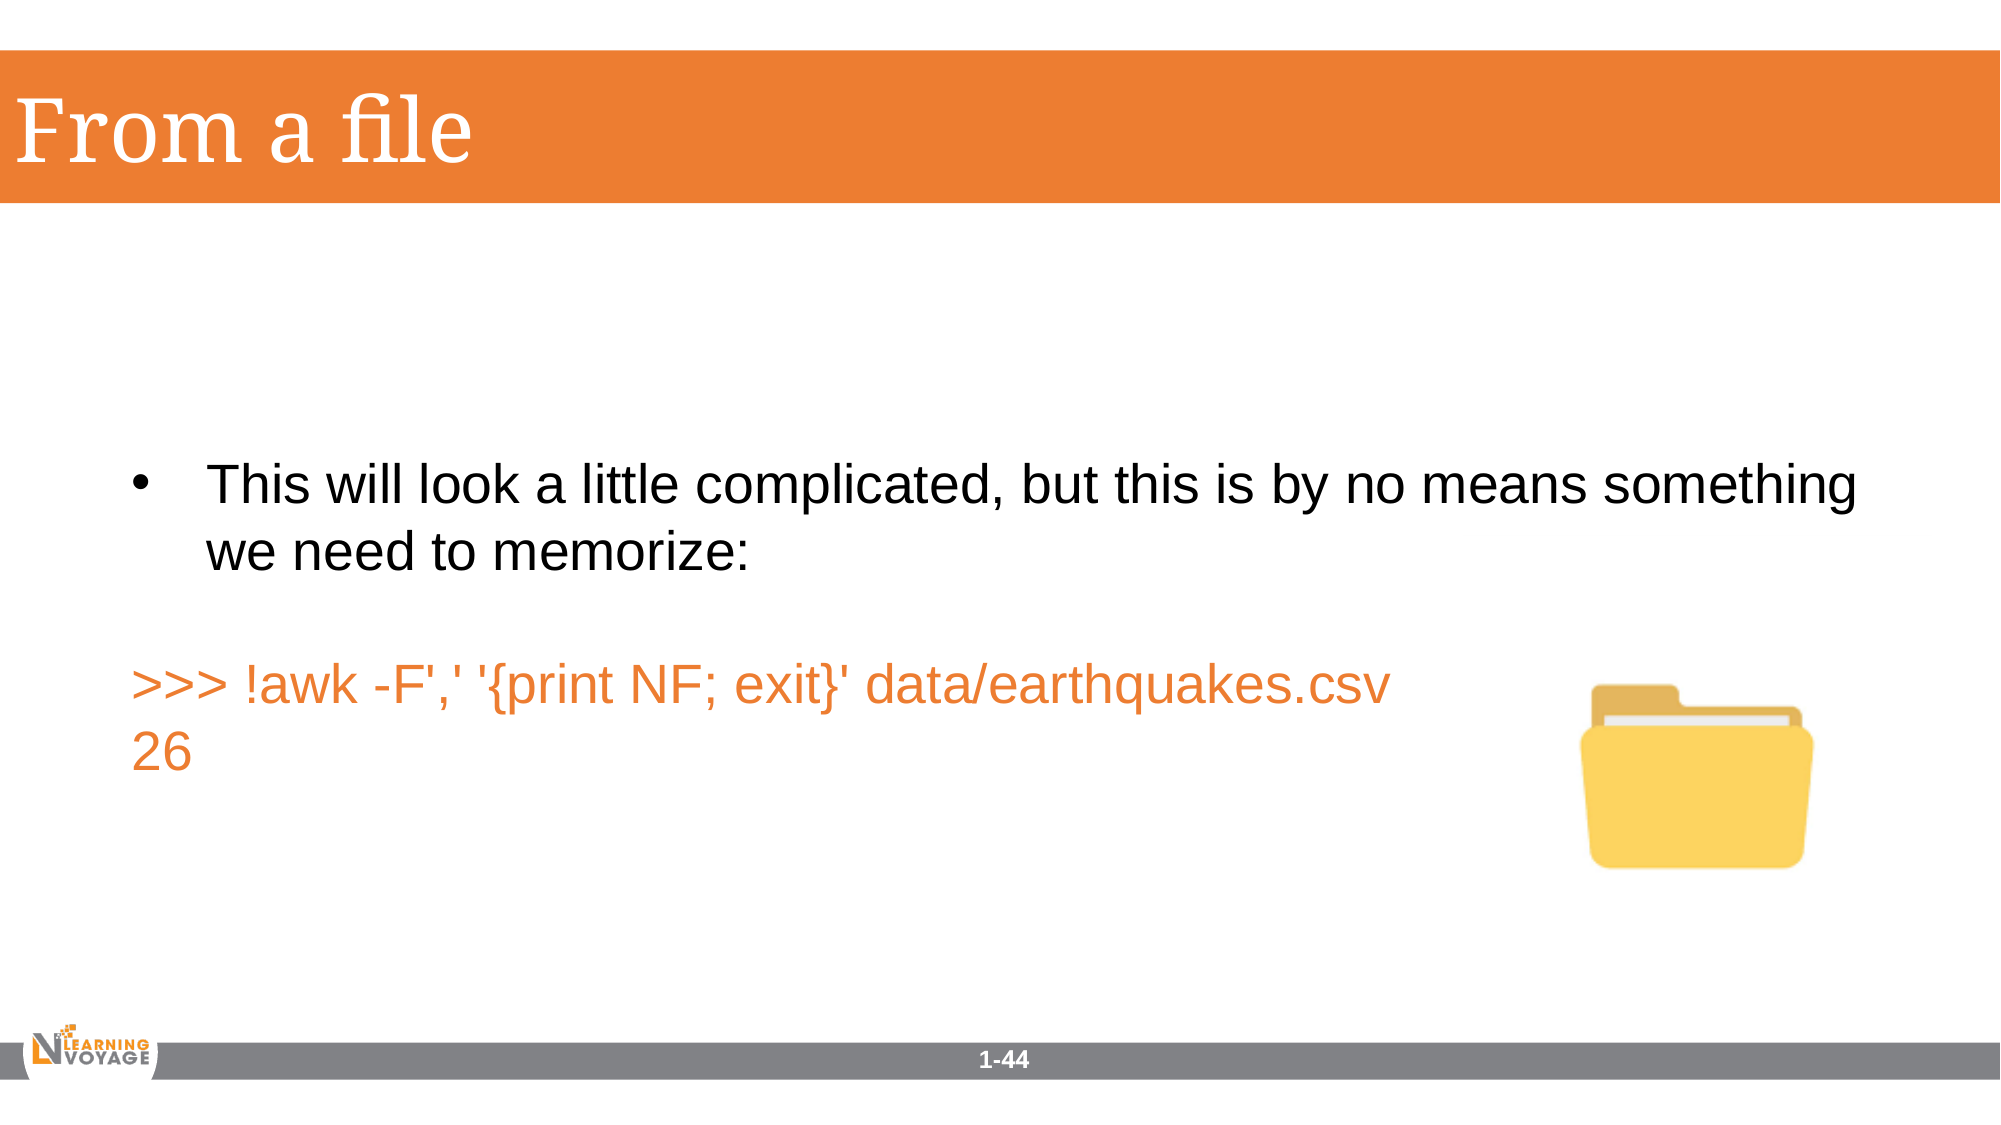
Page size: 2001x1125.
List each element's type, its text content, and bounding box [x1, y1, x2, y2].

slide_number 1-44 [923, 1026, 1045, 1095]
text_box From a file [0, 49, 2000, 204]
picture [1462, 534, 1932, 1004]
picture [0, 942, 192, 1125]
text_box This will look a little complicated, but this is by no means something we need to memorize: >>> !awk -F',' '{print NF; exit}' data/earthquakes.csv 26 [131, 445, 1869, 782]
